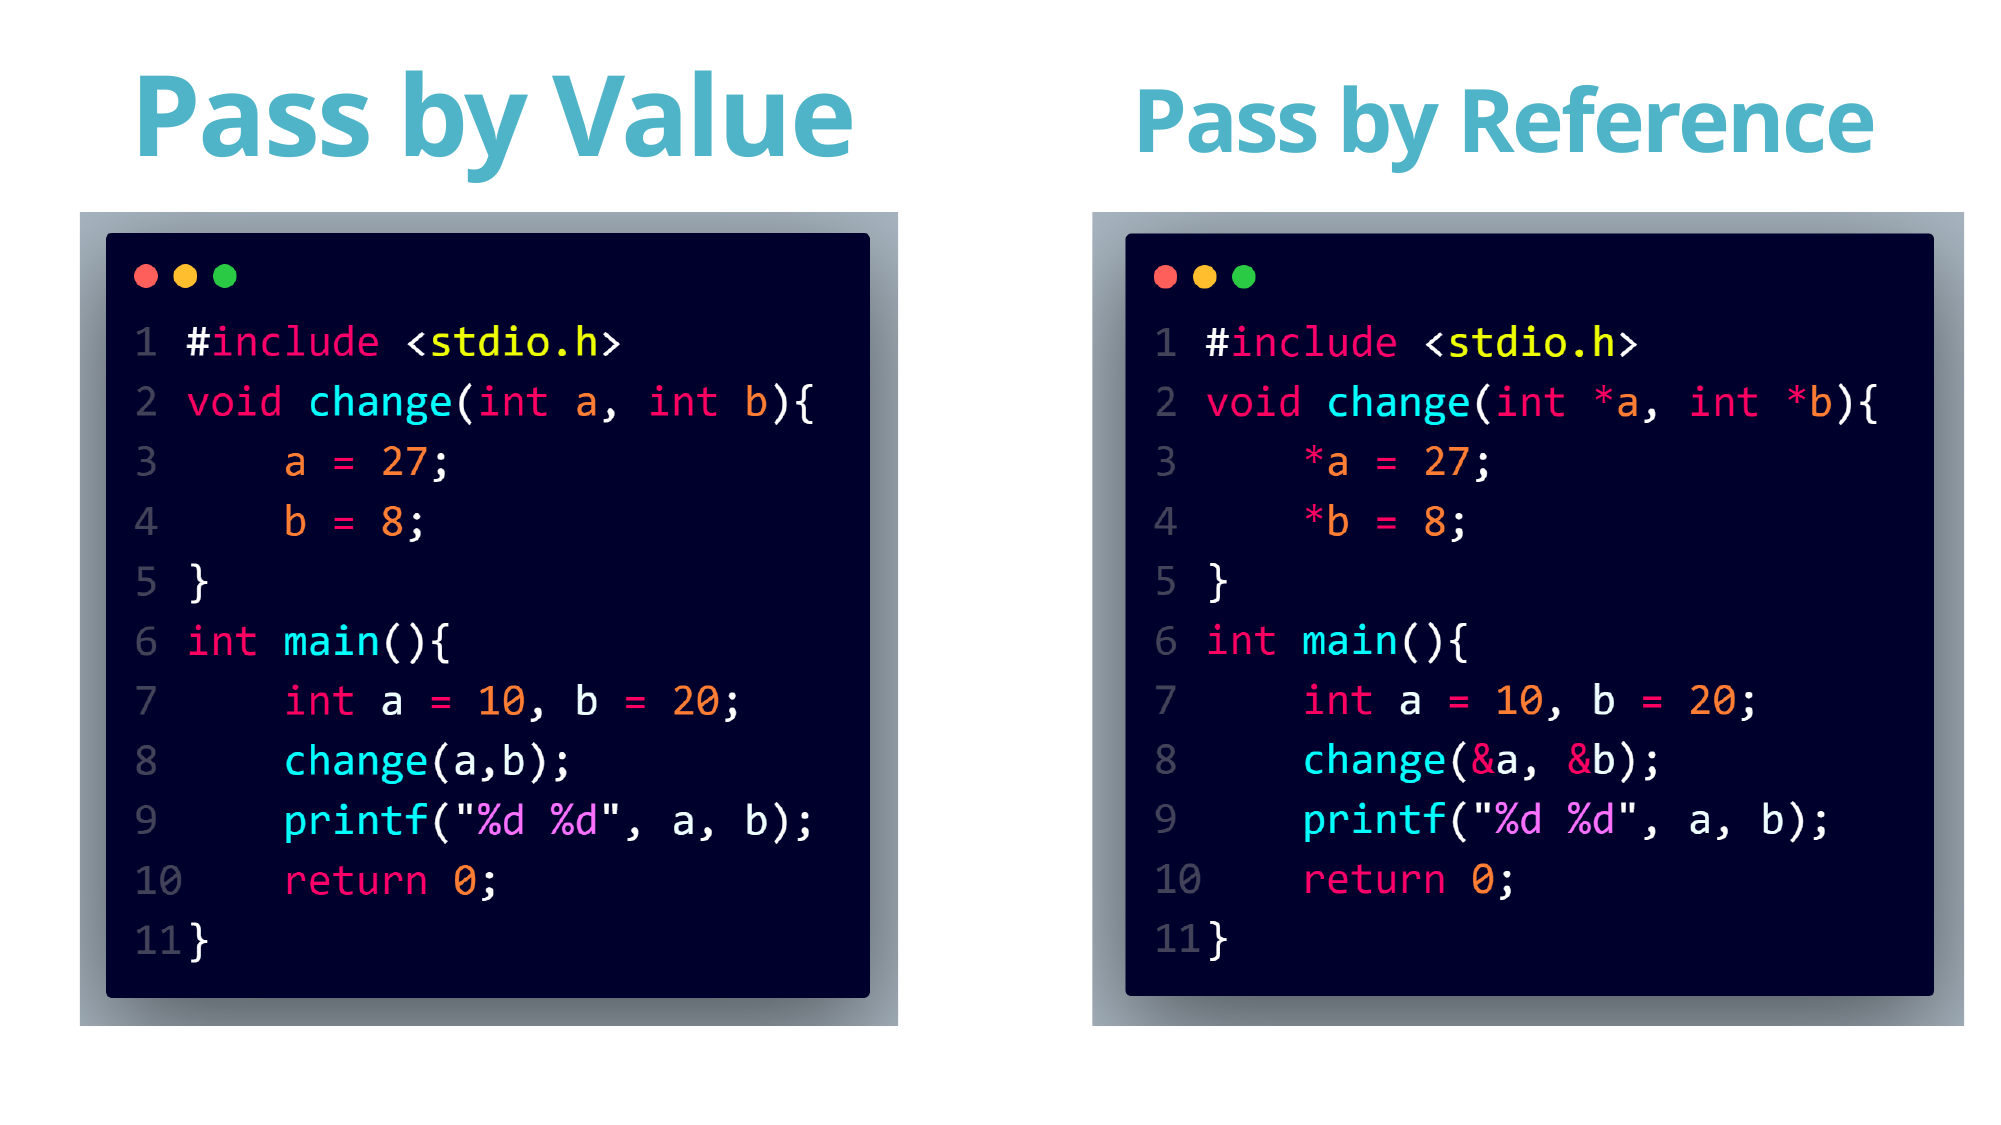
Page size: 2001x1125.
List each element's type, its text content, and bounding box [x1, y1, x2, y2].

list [1092, 212, 1965, 1026]
text_box Pass by Reference [1092, 48, 1918, 204]
picture [79, 212, 899, 1026]
title Pass by Value [62, 50, 925, 194]
